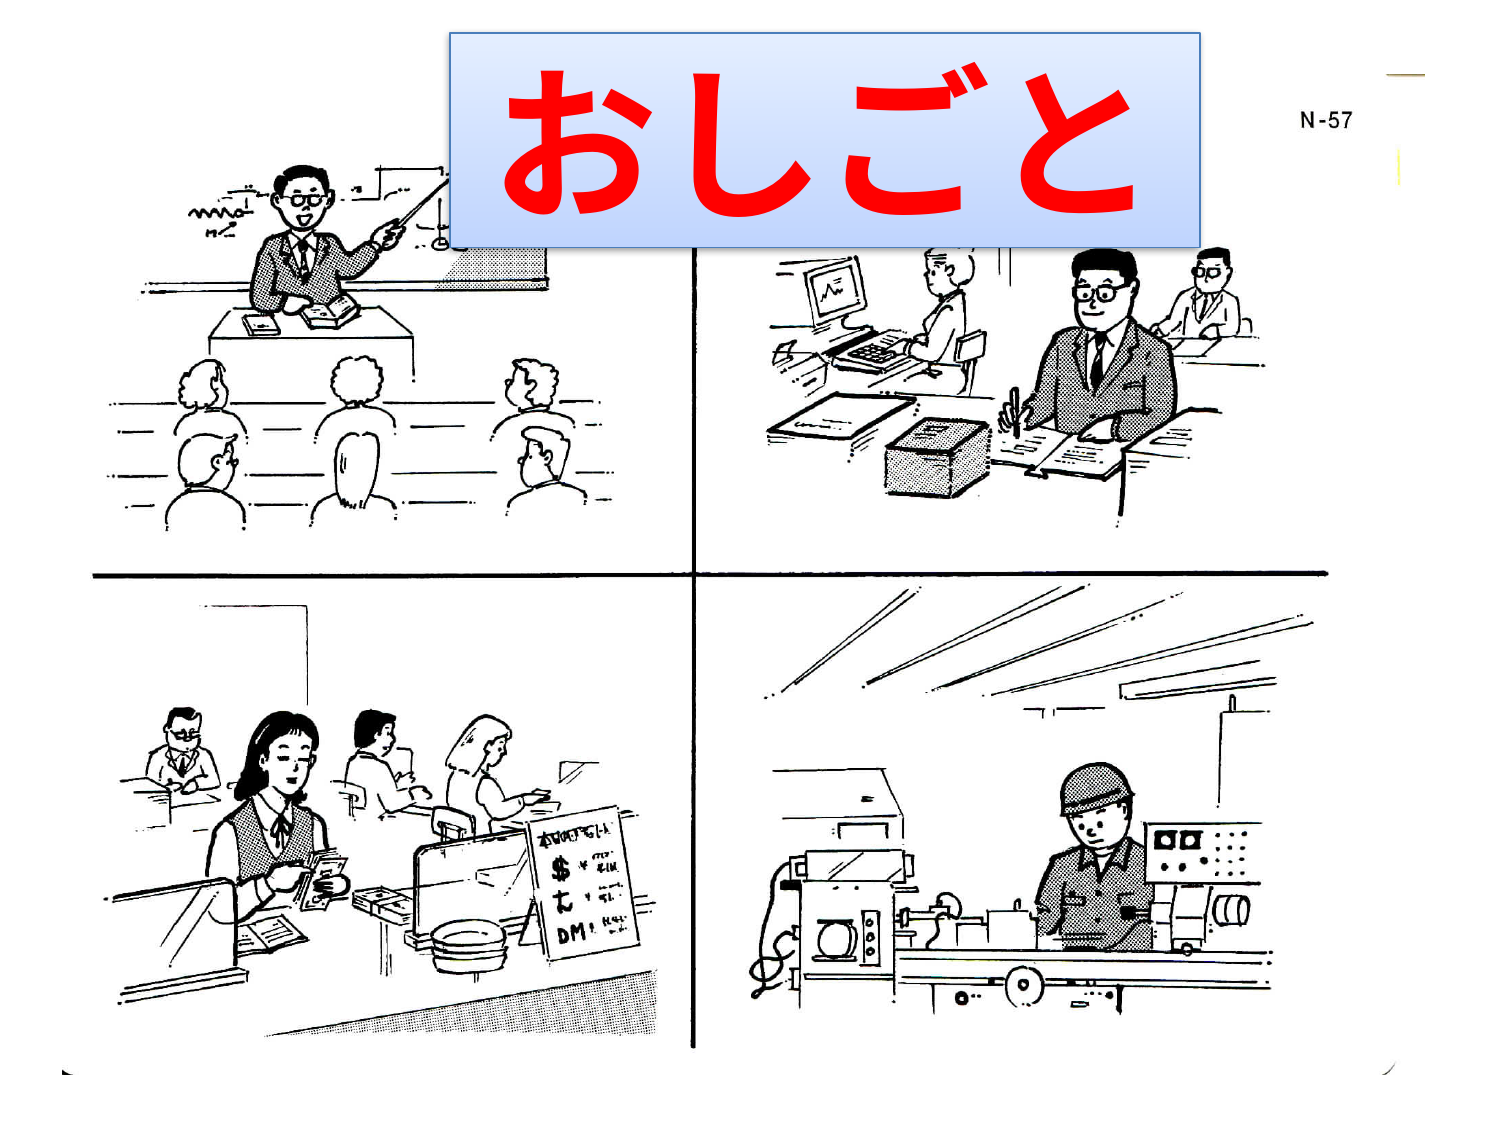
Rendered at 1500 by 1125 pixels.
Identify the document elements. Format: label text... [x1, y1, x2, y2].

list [62, 74, 1426, 1076]
text_box おしごと [449, 32, 1201, 73]
